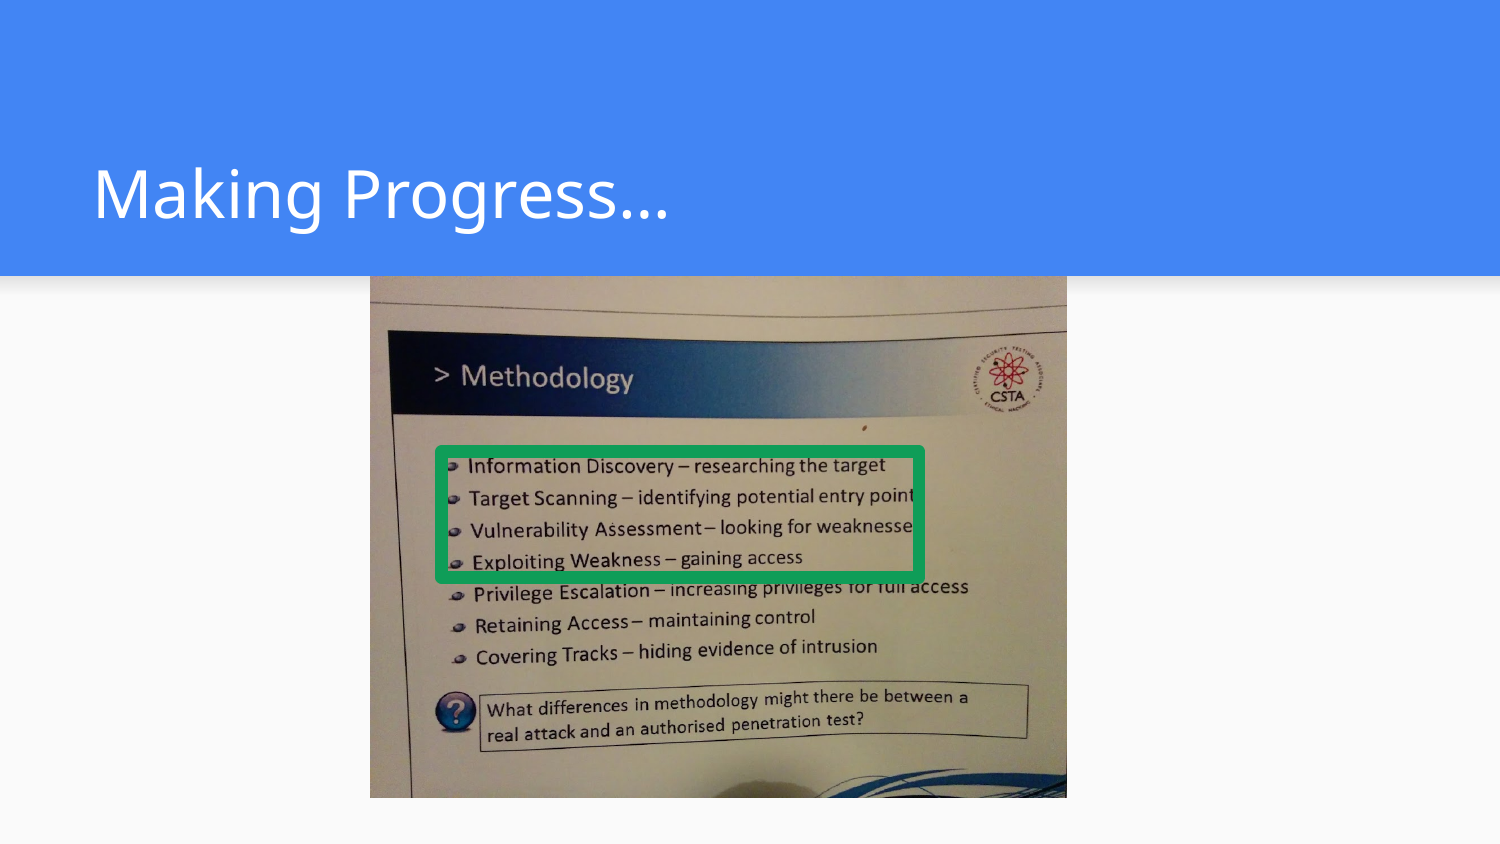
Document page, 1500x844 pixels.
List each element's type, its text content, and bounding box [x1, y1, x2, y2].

picture [370, 275, 1067, 799]
title Making Progress… [77, 121, 1427, 248]
